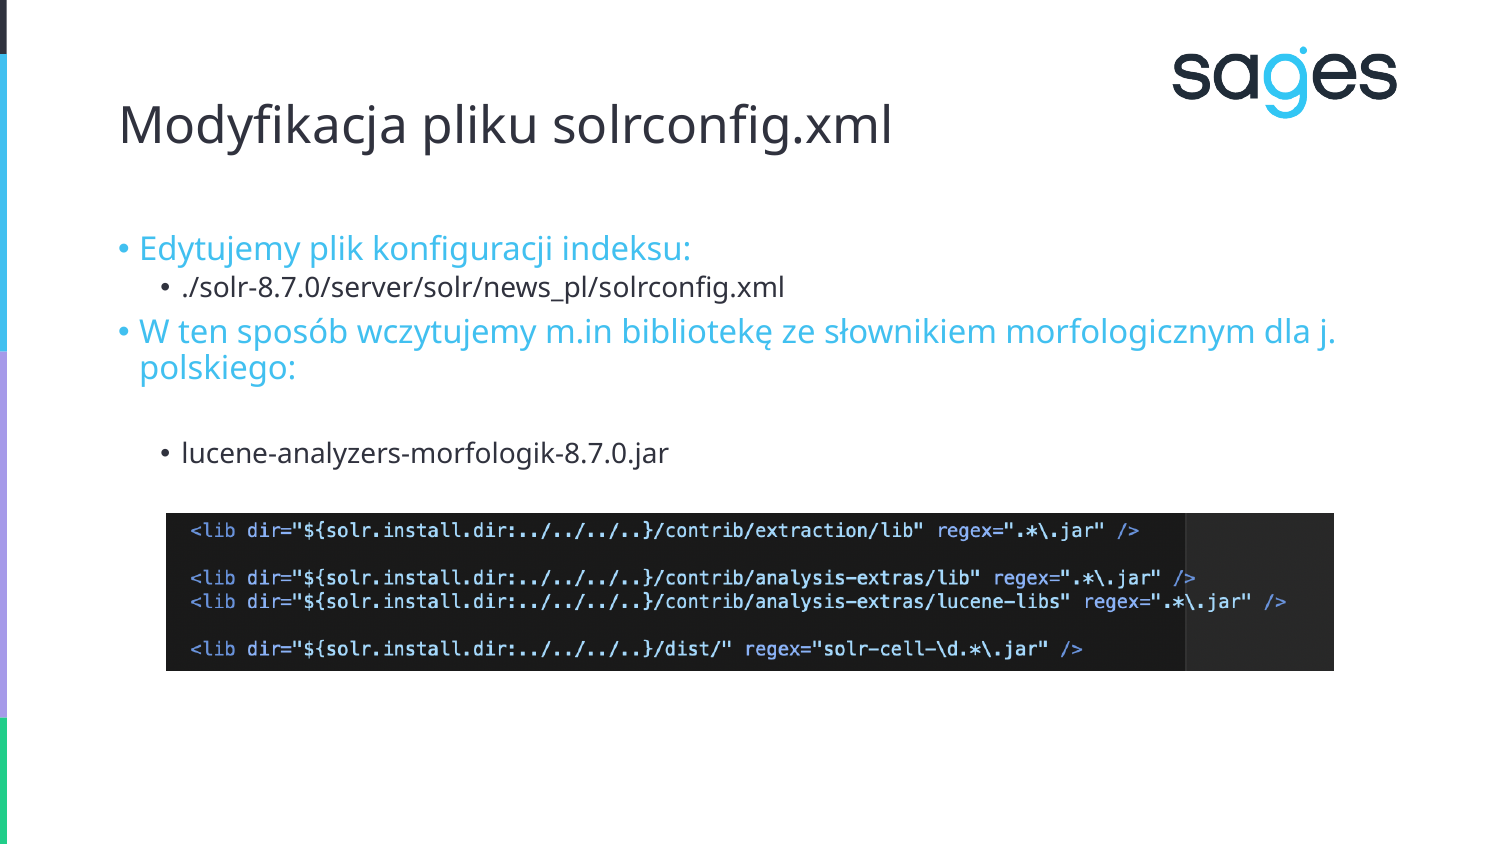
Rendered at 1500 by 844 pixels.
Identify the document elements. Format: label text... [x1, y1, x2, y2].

title Modyfikacja pliku solrconfig.xml [103, 44, 1397, 208]
list Edytujemy plik konfiguracji indeksu: ./solr-8.7.0/server/solr/news_pl/solrconfig.xml W ten sposób wczytujemy m.in bibliotekę ze słownikiem morfologicznym dla j. polskiego: lucene-analyzers-morfologik-8.7.0.jar [103, 224, 1397, 760]
picture [166, 513, 1334, 671]
